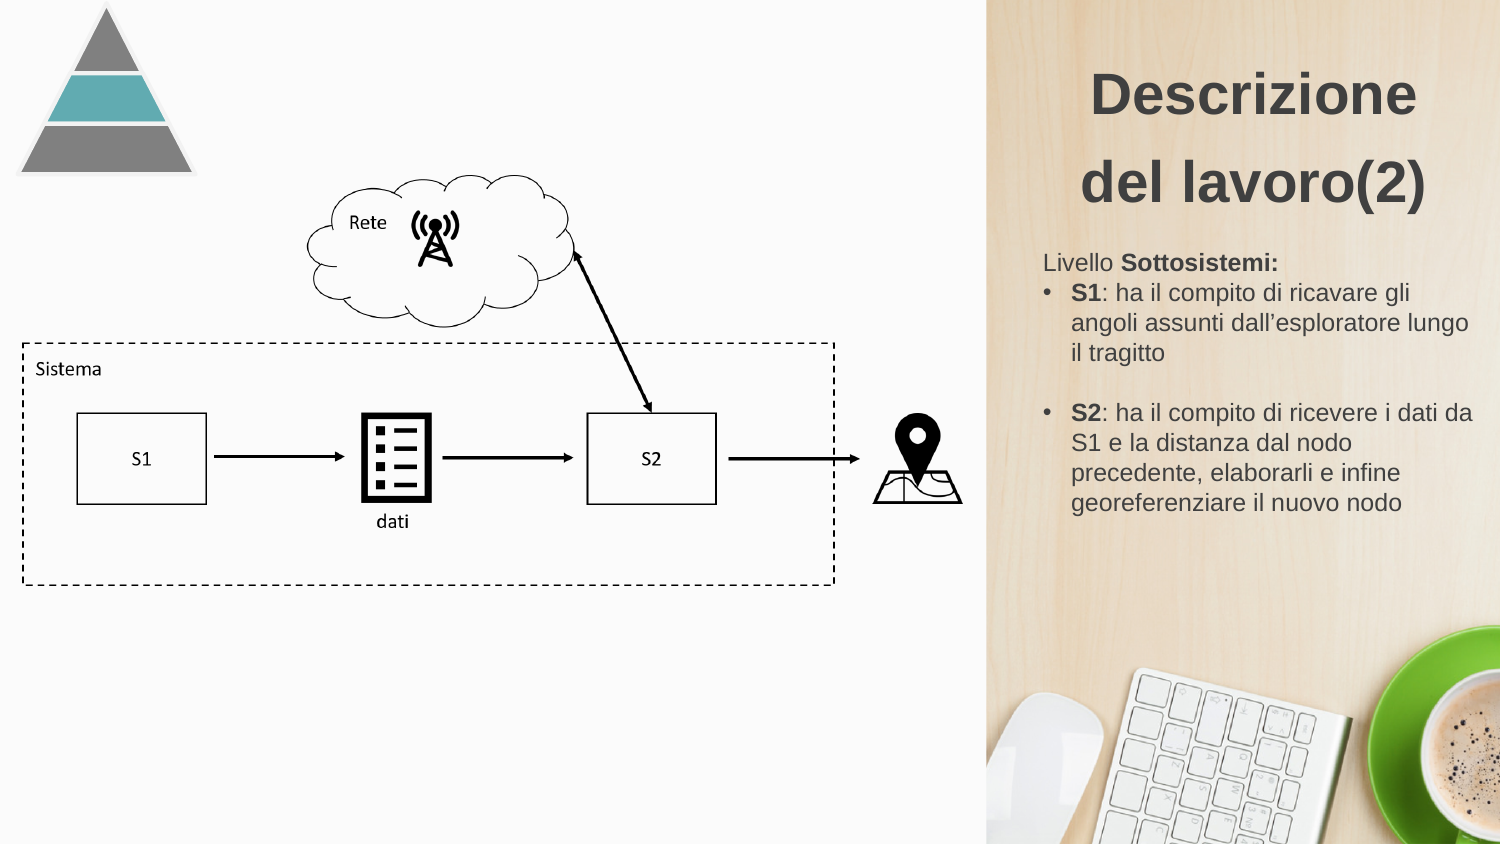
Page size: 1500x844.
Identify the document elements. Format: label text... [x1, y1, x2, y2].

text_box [17, 2, 196, 175]
text_box Descrizione del lavoro(2) [1008, 55, 1500, 163]
picture [22, 0, 1500, 843]
